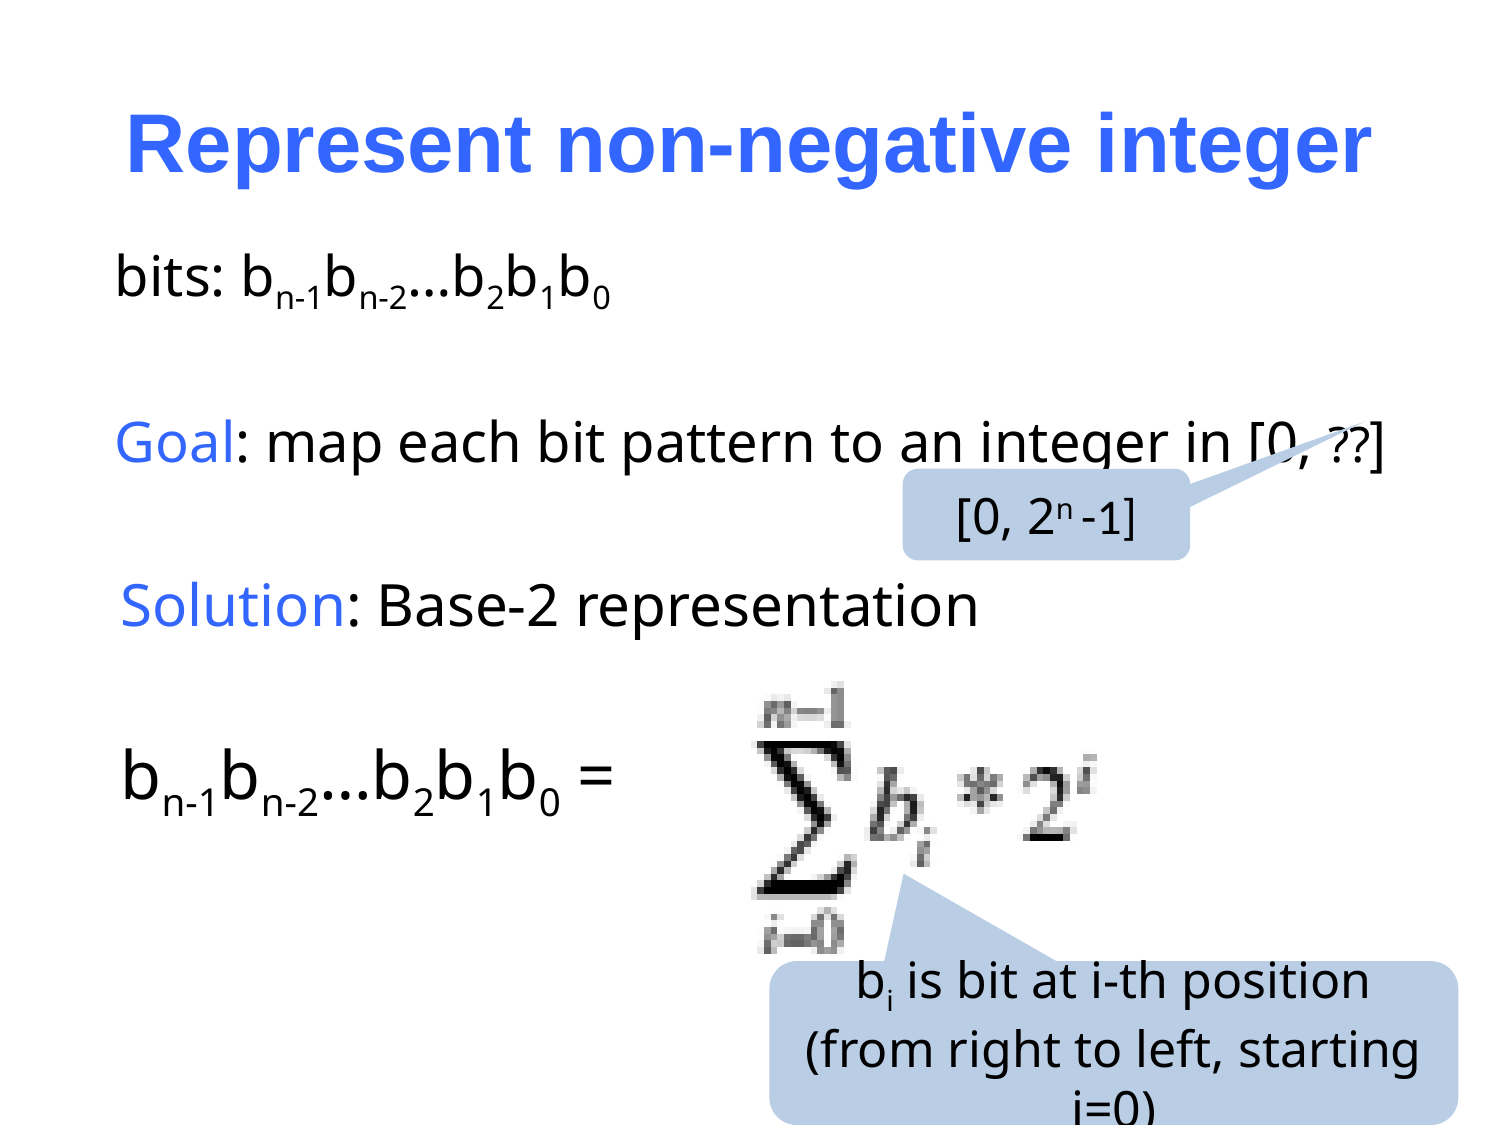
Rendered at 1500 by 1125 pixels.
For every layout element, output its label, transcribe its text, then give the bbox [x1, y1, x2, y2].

title Represent non-negative integer [75, 45, 1425, 233]
text_box bits: bn-1bn-2…b2b1b0 Goal: map each bit pattern to an integer in [0, ??] [99, 232, 1495, 484]
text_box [738, 655, 1104, 962]
text_box bi is bit at i-th position (from right to left, starting i=0) [767, 959, 1461, 1125]
list Solution: Base-2 representation bn-1bn-2…b2b1b0 = [105, 560, 1500, 1081]
text_box [0, 2n -1] [900, 419, 1367, 563]
